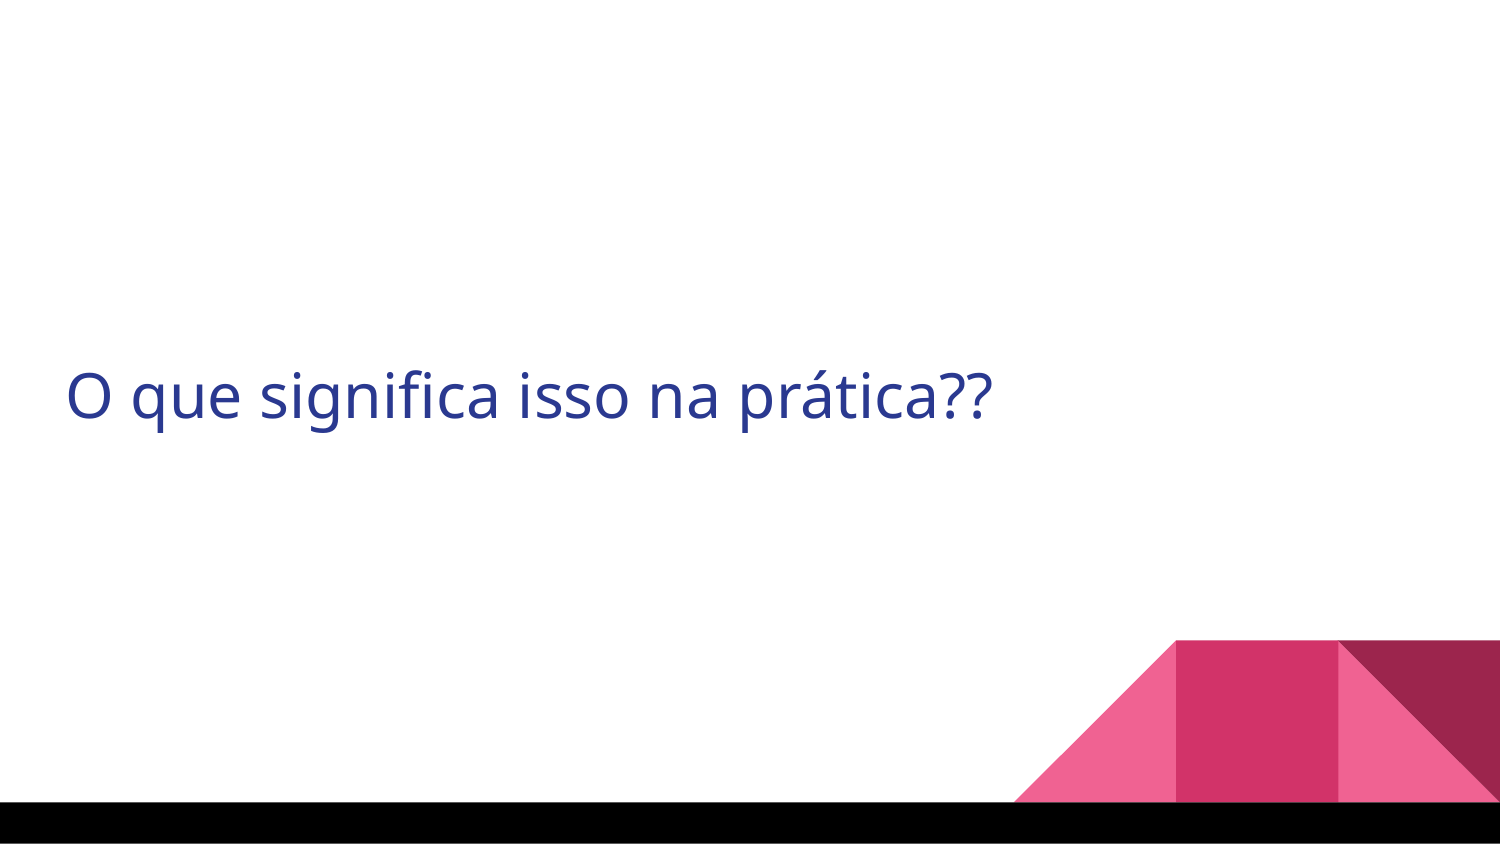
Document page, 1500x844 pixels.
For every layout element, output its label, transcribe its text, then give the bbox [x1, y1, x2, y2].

text_box O que significa isso na prática?? [51, 341, 1449, 442]
